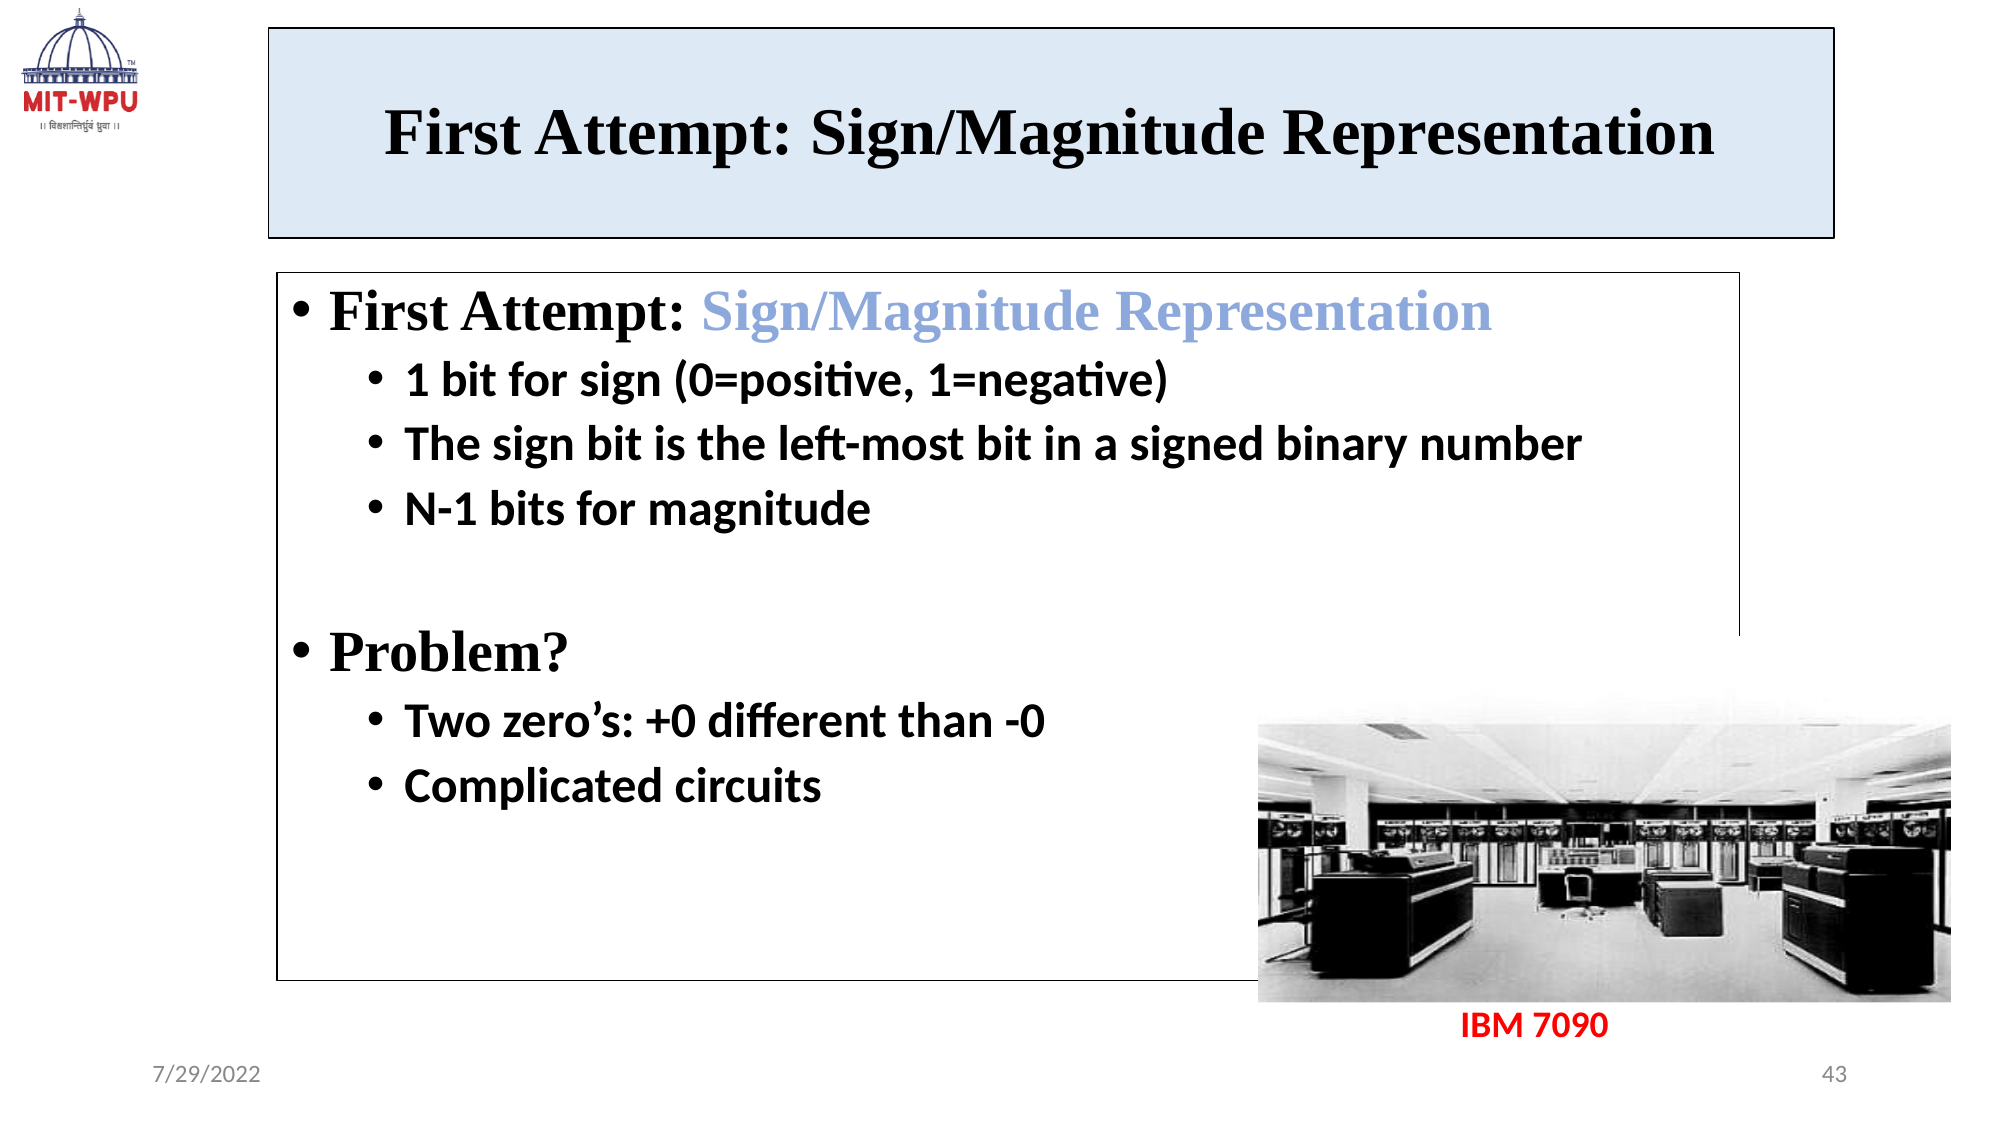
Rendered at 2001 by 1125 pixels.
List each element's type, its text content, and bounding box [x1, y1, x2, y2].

list First Attempt: Sign/Magnitude Representation 1 bit for sign (0=positive, 1=negative) The sign bit is the left-most bit in a signed binary number N-1 bits for magnitude Problem? Two zero’s: +0 different than -0 Complicated circuits [276, 272, 1740, 981]
picture [1258, 635, 1951, 1054]
title First Attempt: Sign/Magnitude Representation [268, 27, 1835, 239]
picture [21, 8, 153, 133]
slide_number ‹#› [1412, 1062, 1863, 1103]
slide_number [137, 1042, 588, 1103]
